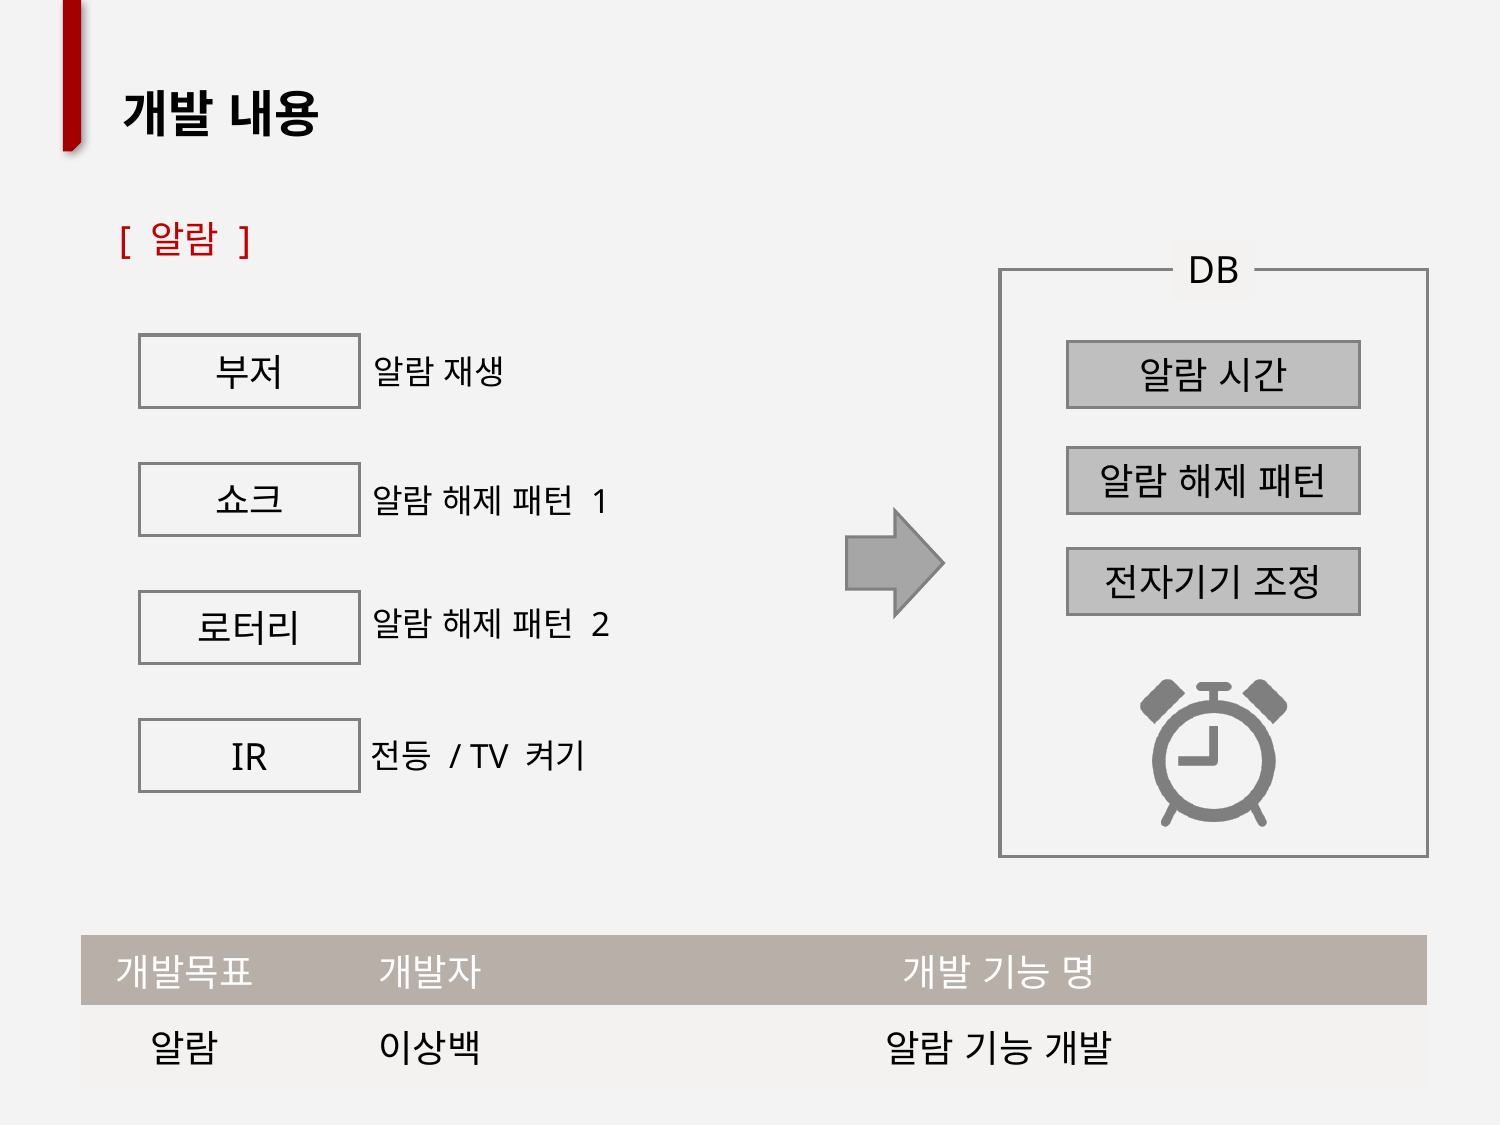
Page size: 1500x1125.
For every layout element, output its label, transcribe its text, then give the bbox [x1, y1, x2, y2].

table_cell 알람 기능 개발 [572, 1005, 1427, 1088]
slide_number 8 [1059, 1042, 1397, 1103]
text_box 개발 내용 [108, 75, 336, 151]
text_box IR [139, 719, 360, 793]
table_header 개발목표 [81, 935, 288, 1005]
text_box 알람 해제 패턴 1 [357, 472, 625, 528]
text_box 로터리 [139, 590, 360, 665]
text_box 알람 해제 패턴 2 [357, 596, 625, 651]
text_box [999, 269, 1428, 857]
text_box 쇼크 [139, 462, 360, 536]
text_box 알람 재생 [359, 343, 521, 399]
table_header 개발 기능 명 [572, 935, 1427, 1005]
text_box [61, 0, 83, 153]
text_box 부저 [139, 334, 360, 408]
table_cell 이상백 [288, 1005, 572, 1088]
text_box [ 알람 ] [104, 209, 266, 269]
text_box 전자기기 조정 [1066, 548, 1361, 615]
text_box DB [1172, 238, 1255, 299]
picture [1108, 647, 1319, 857]
text_box 전등 / TV 켜기 [356, 728, 602, 783]
text_box [845, 508, 945, 618]
table_cell 알람 [81, 1005, 288, 1088]
text_box 알람 해제 패턴 [1066, 447, 1361, 515]
text_box 알람 시간 [1066, 341, 1361, 408]
table_header 개발자 [288, 935, 572, 1005]
